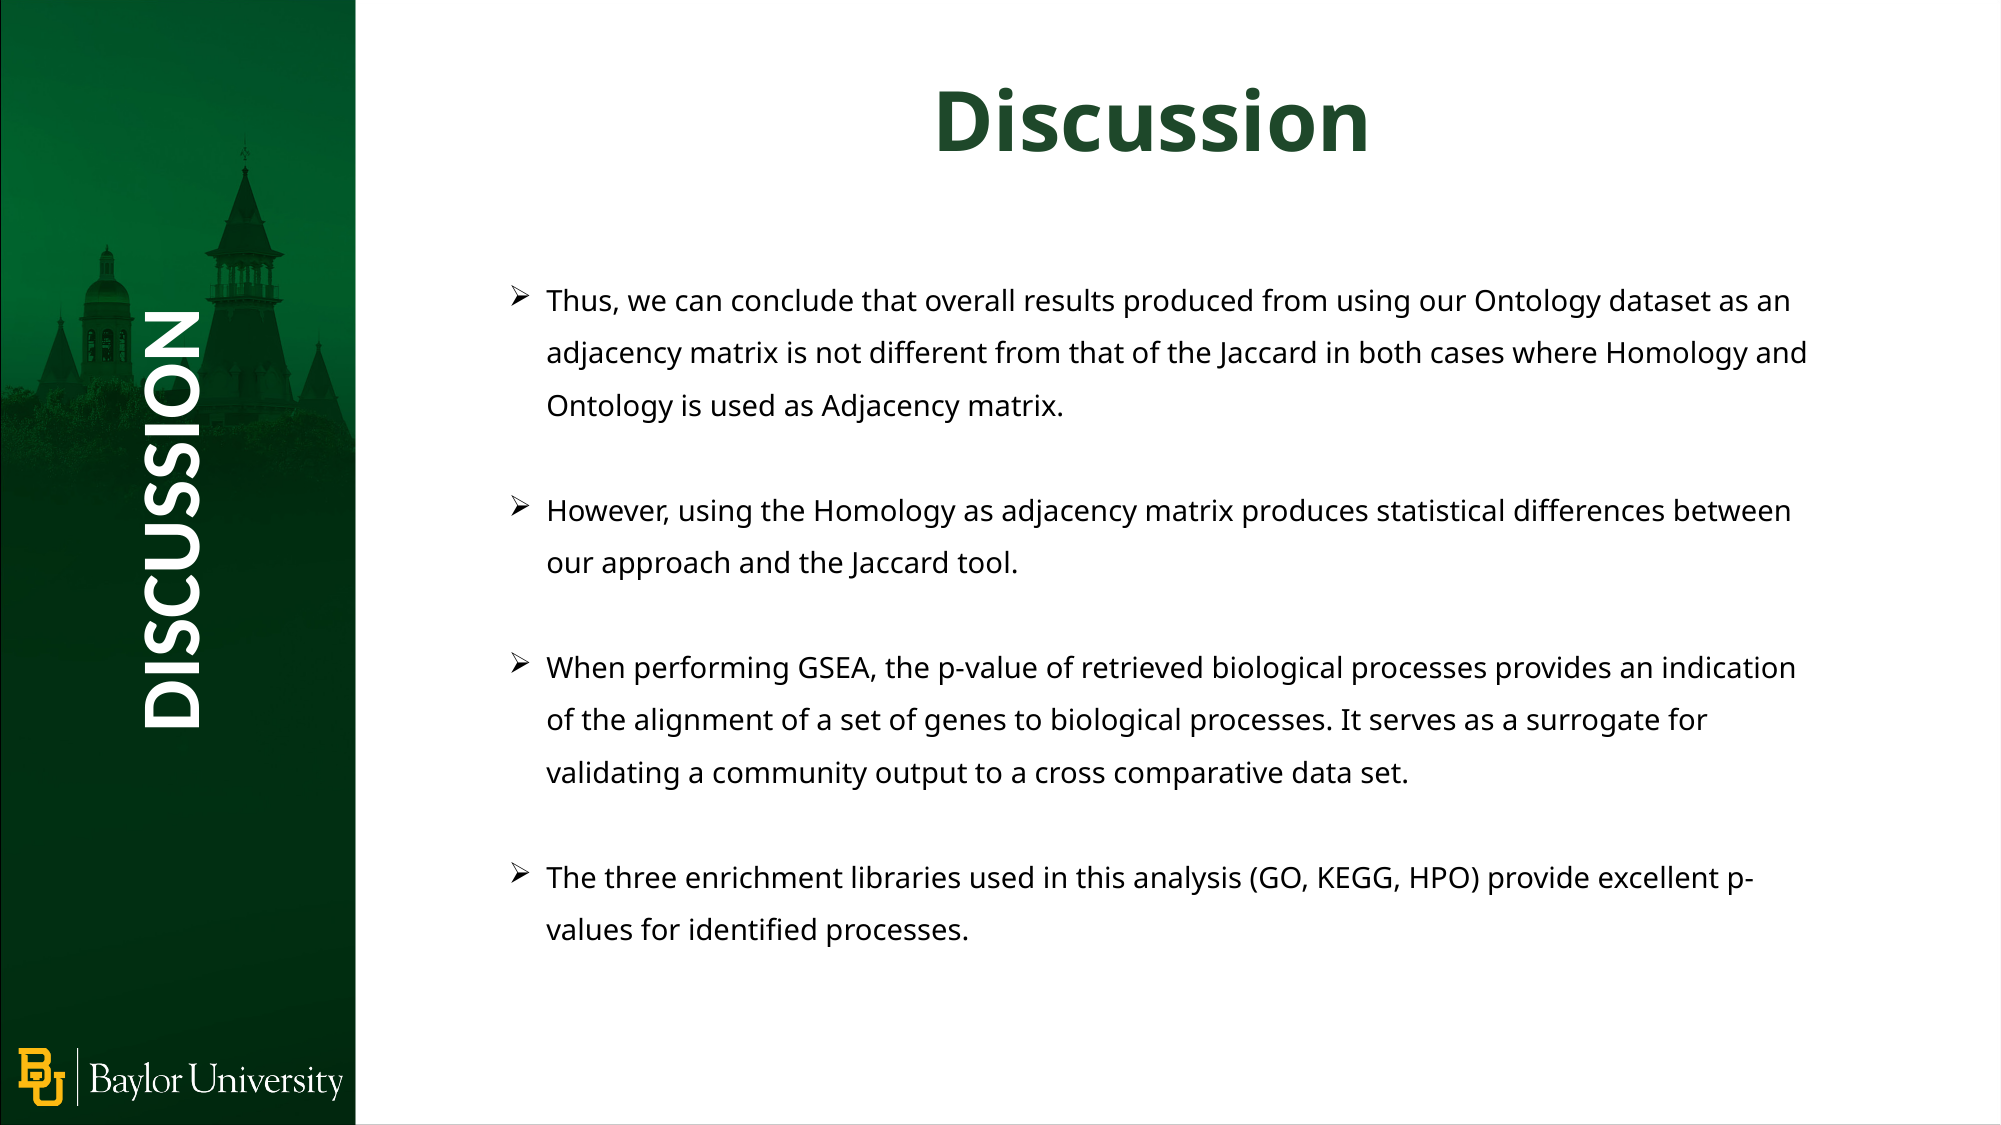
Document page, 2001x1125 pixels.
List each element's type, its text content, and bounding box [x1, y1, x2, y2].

text_box Thus, we can conclude that overall results produced from using our Ontology dataset as an adjacency matrix is not different from that of the Jaccard in both cases where Homology and Ontology is used as Adjacency matrix. However, using the Homology as adjacency matrix produces statistical differences between our approach and the Jaccard tool. When performing GSEA, the p-value of retrieved biological processes provides an indication of the alignment of a set of genes to biological processes. It serves as a surrogate for validating a community output to a cross comparative data set. The three enrichment libraries used in this analysis (GO, KEGG, HPO) provide excellent p-values for identified processes. [493, 257, 1829, 1066]
picture [0, 0, 2001, 1125]
text_box DISCUSSION [119, 202, 232, 838]
text_box Discussion [700, 71, 1649, 192]
